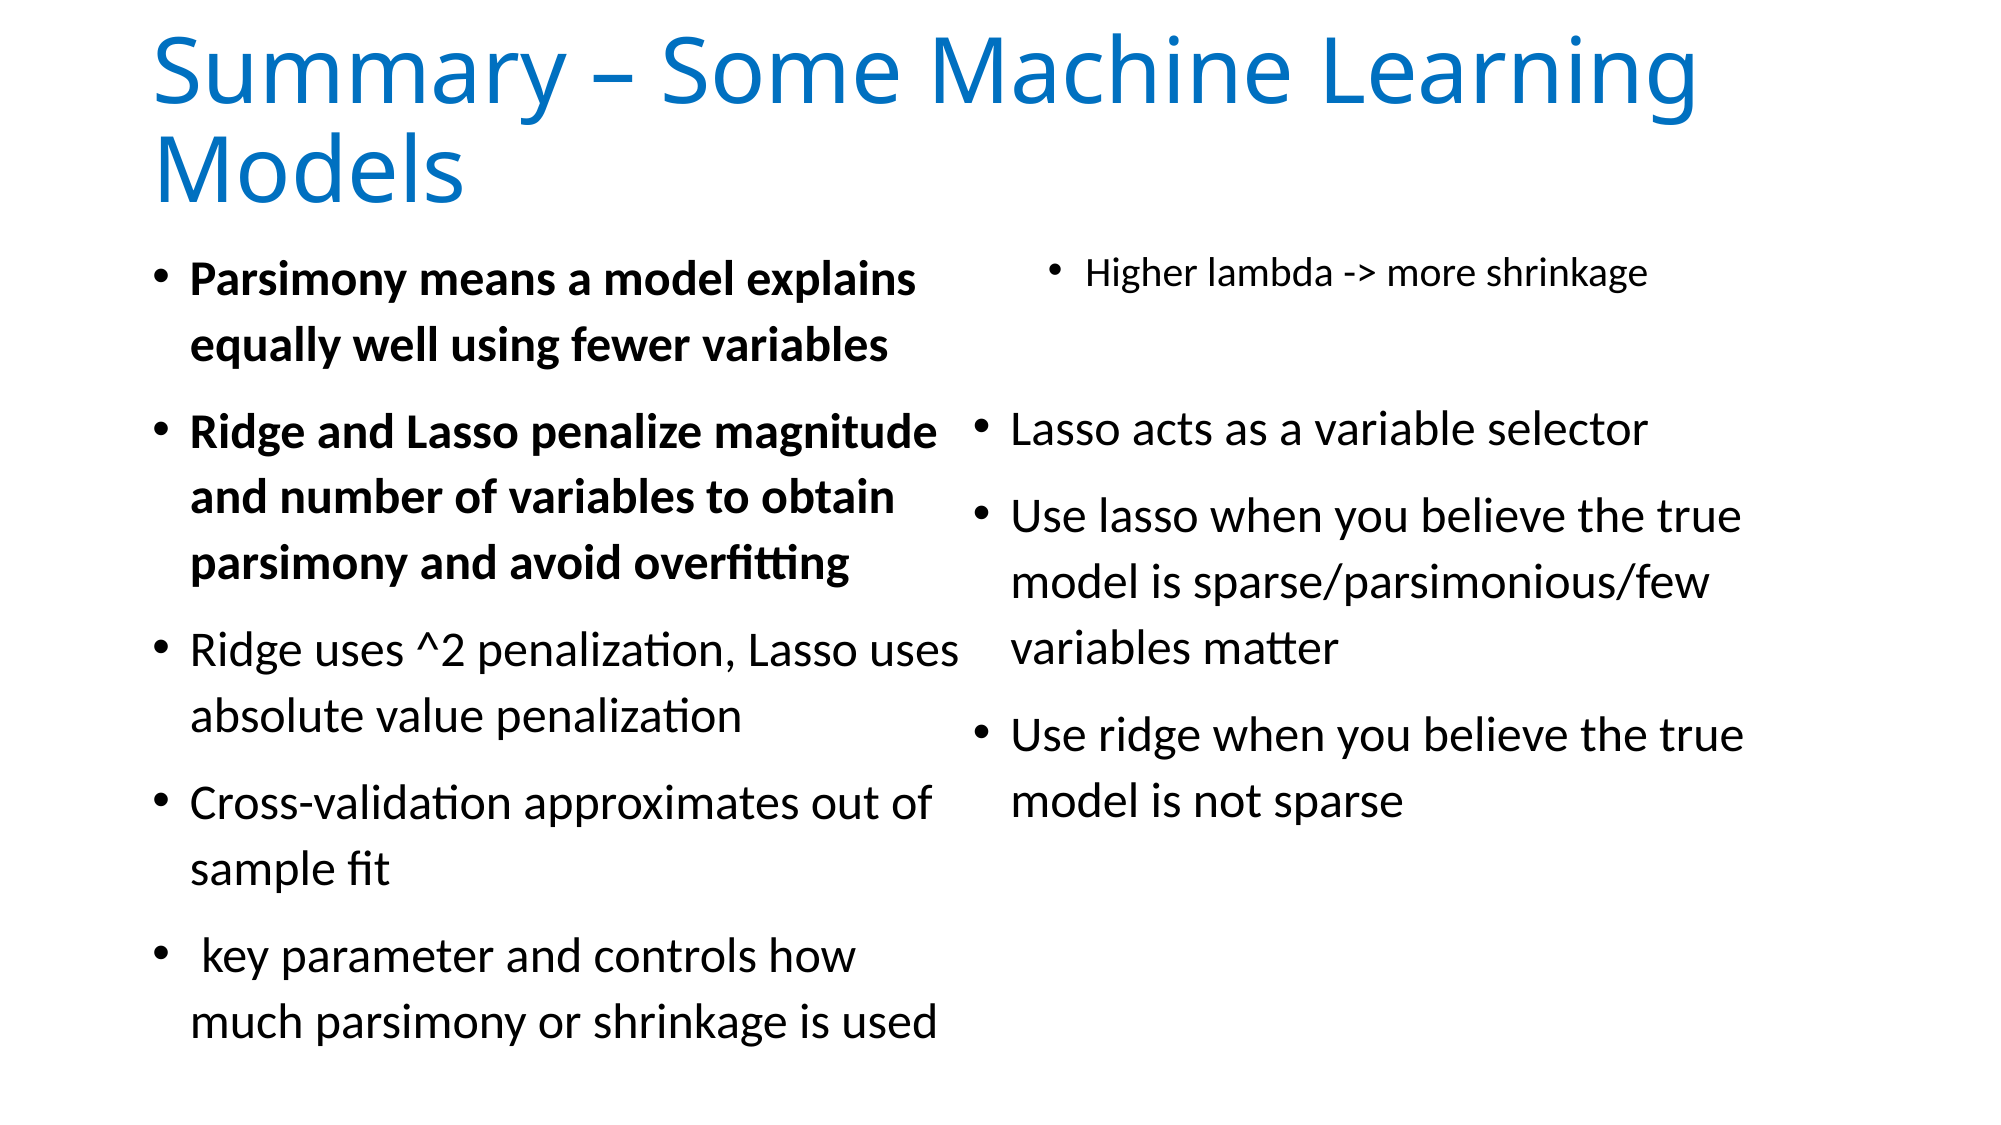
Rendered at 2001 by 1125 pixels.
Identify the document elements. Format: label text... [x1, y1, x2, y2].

title Summary – Some Machine Learning Models [137, 14, 1863, 232]
